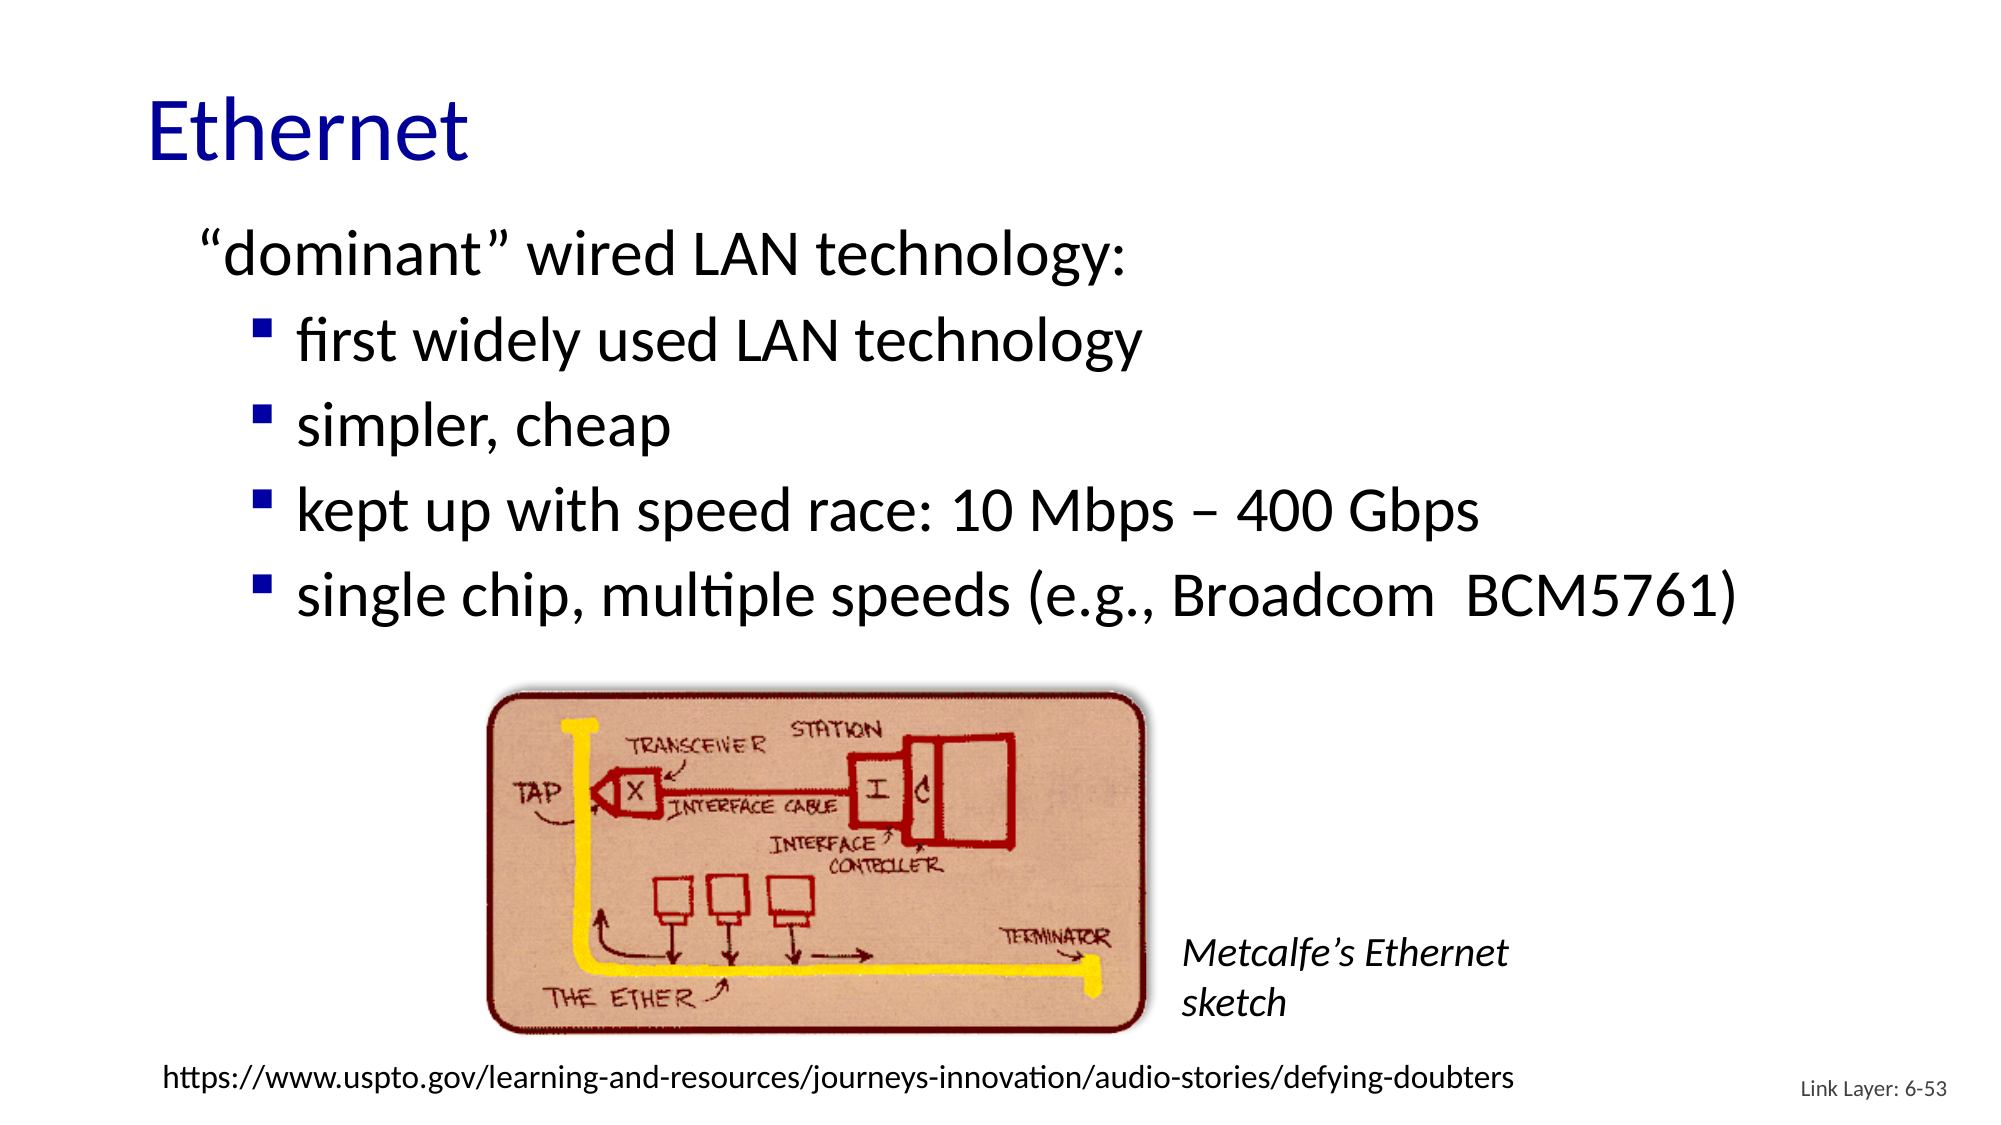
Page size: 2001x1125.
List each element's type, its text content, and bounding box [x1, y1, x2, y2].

text_box https://www.uspto.gov/learning-and-resources/journeys-innovation/audio-stories/defying-doubters [147, 1047, 1532, 1103]
slide_number Link Layer: 6-53 [1512, 1056, 1963, 1117]
text_box “dominant” wired LAN technology: first widely used LAN technology simpler, cheap kept up with speed race: 10 Mbps – 400 Gbps single chip, multiple speeds (e.g., Broadcom BCM5761) [160, 211, 1809, 648]
text_box Metcalfe’s Ethernet sketch [1166, 917, 1609, 1033]
title Ethernet [131, 57, 1857, 205]
picture [480, 686, 1152, 1043]
